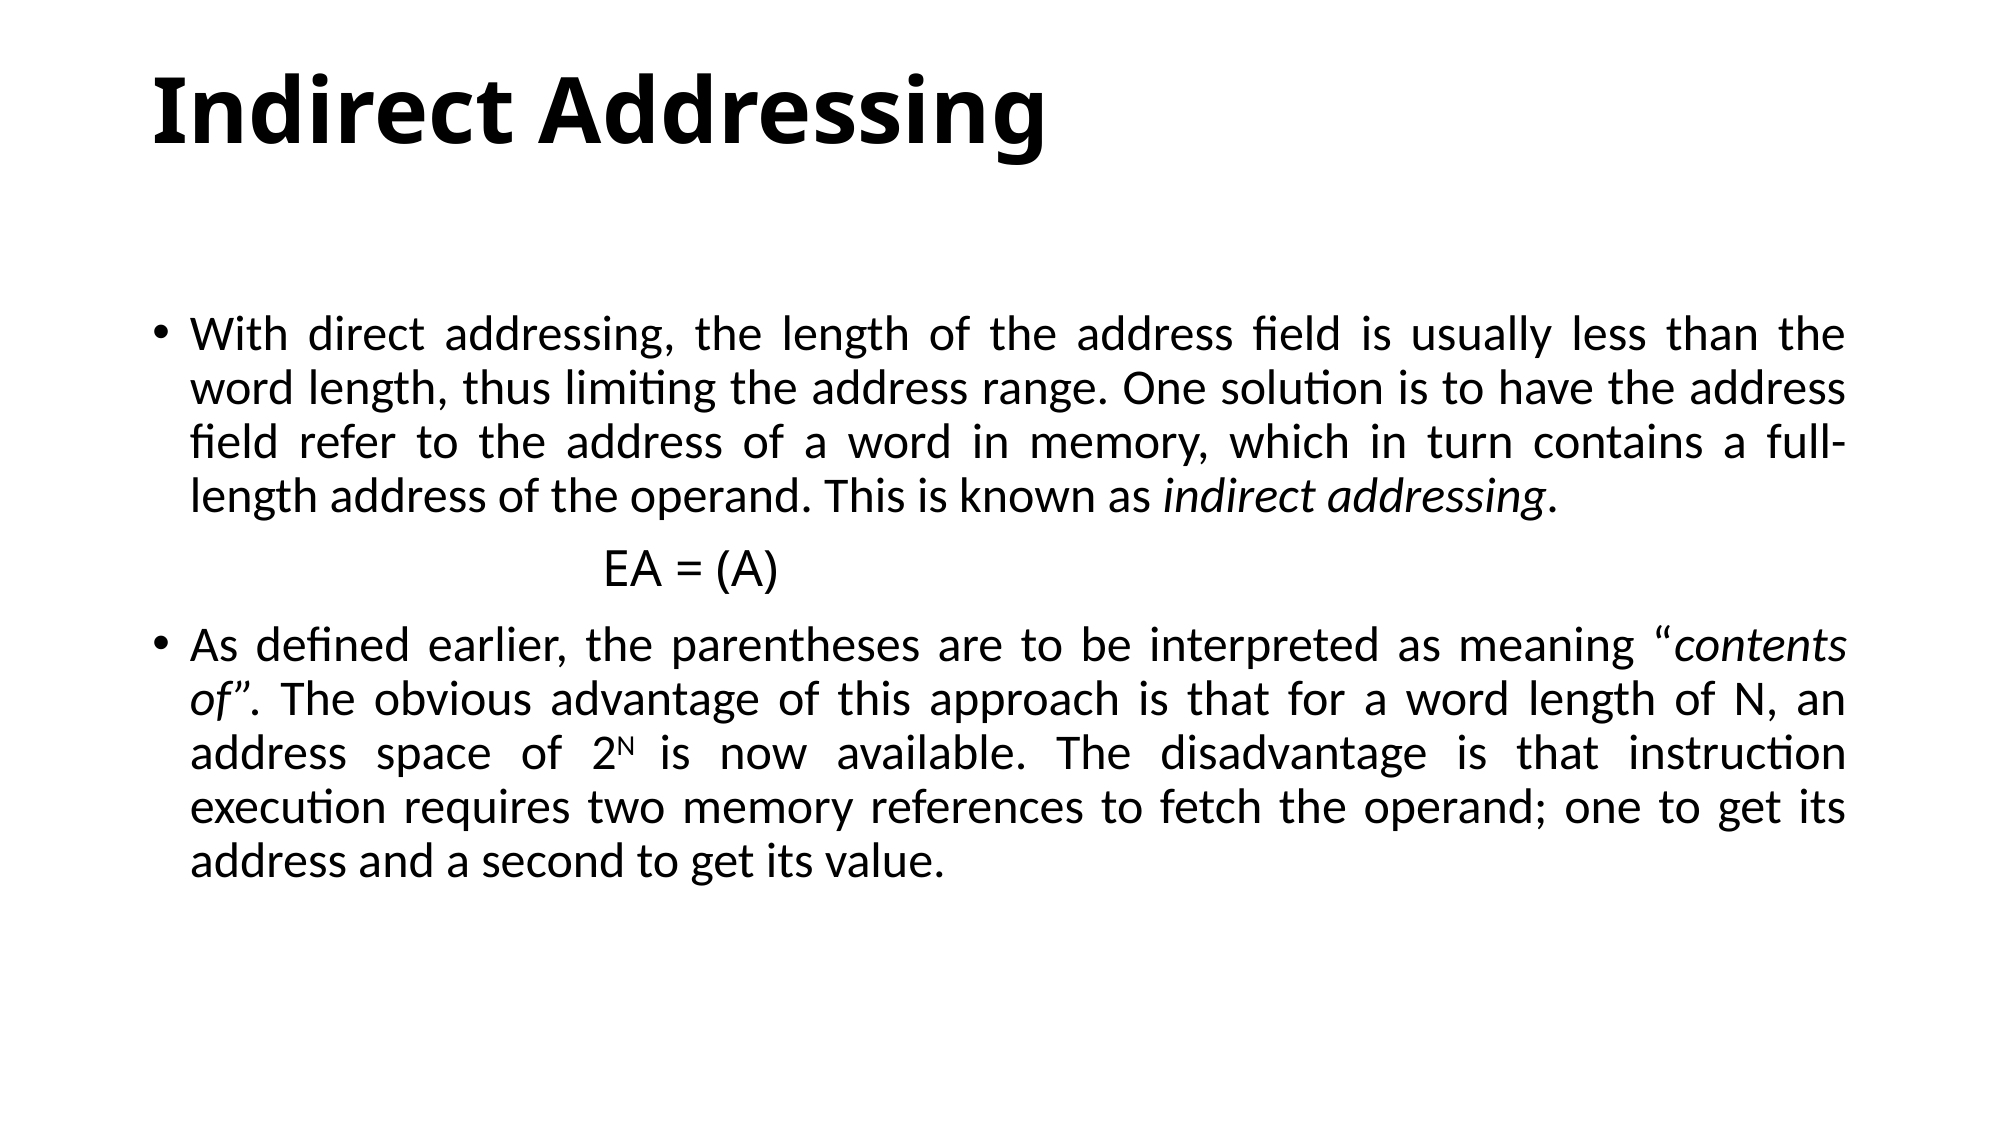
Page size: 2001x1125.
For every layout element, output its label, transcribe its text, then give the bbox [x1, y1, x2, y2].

title Indirect Addressing [137, 59, 1863, 278]
list With direct addressing, the length of the address field is usually less than the word length, thus limiting the address range. One solution is to have the address field refer to the address of a word in memory, which in turn contains a full-length address of the operand. This is known as indirect addressing. EA = (A) As defined earlier, the parentheses are to be interpreted as meaning “contents of”. The obvious advantage of this approach is that for a word length of N, an address space of 2N is now available. The disadvantage is that instruction execution requires two memory references to fetch the operand; one to get its address and a second to get its value. [137, 299, 1863, 1014]
